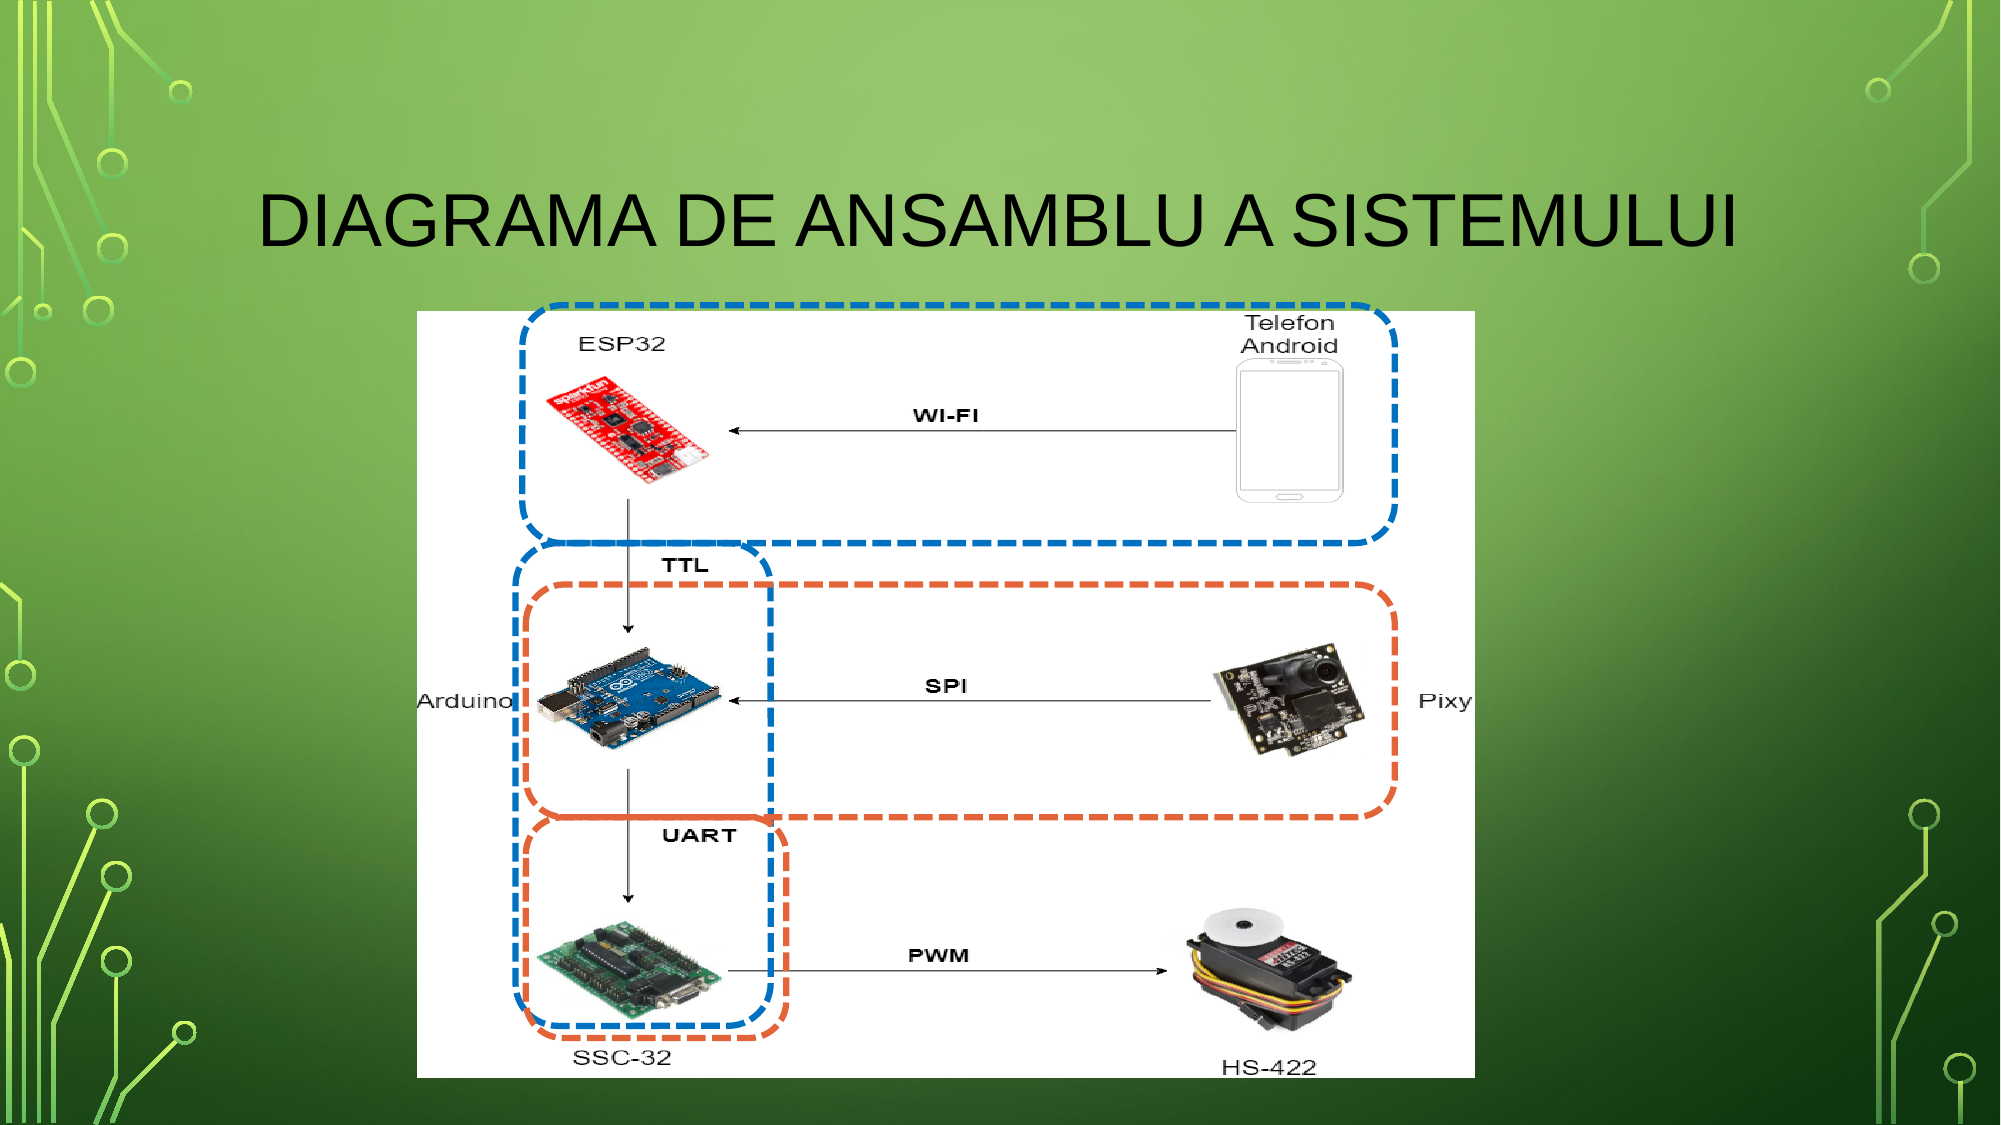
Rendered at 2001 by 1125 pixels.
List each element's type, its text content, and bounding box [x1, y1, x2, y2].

text_box [541, 303, 1379, 311]
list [416, 311, 1475, 1078]
title Diagrama de ansamblu a Sistemului [187, 101, 1813, 344]
